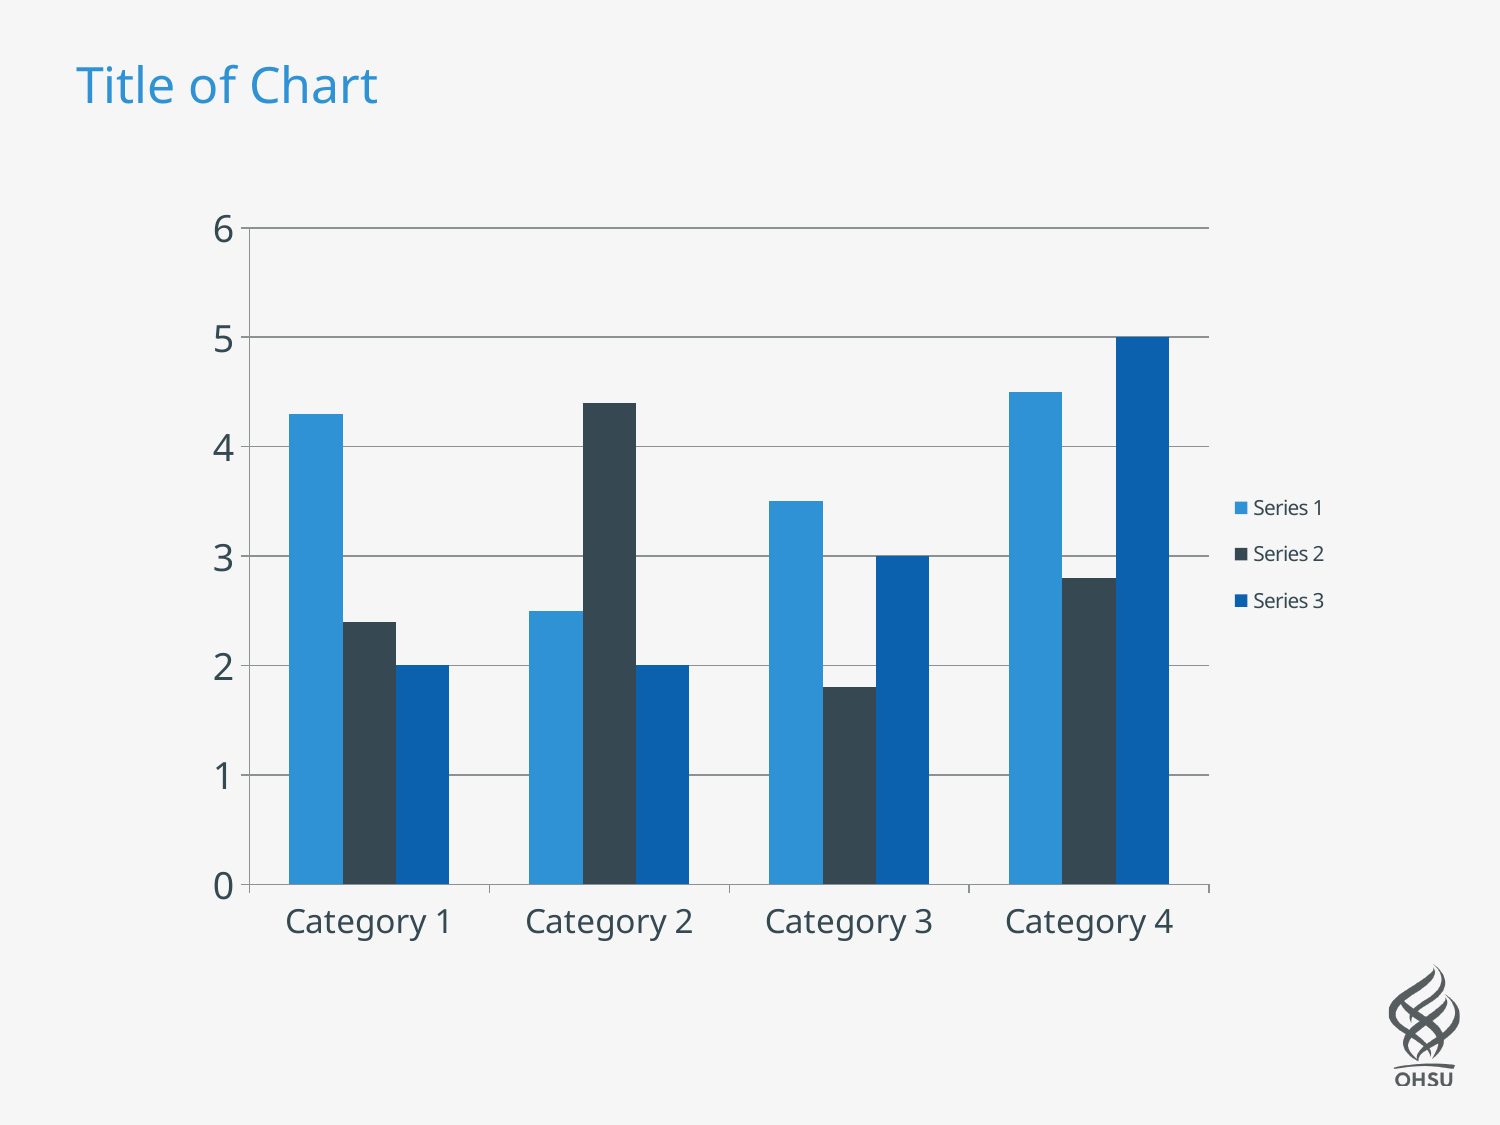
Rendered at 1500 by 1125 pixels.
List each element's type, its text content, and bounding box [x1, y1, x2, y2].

text_box Title of Chart [61, 52, 1104, 122]
chart [189, 186, 1348, 959]
